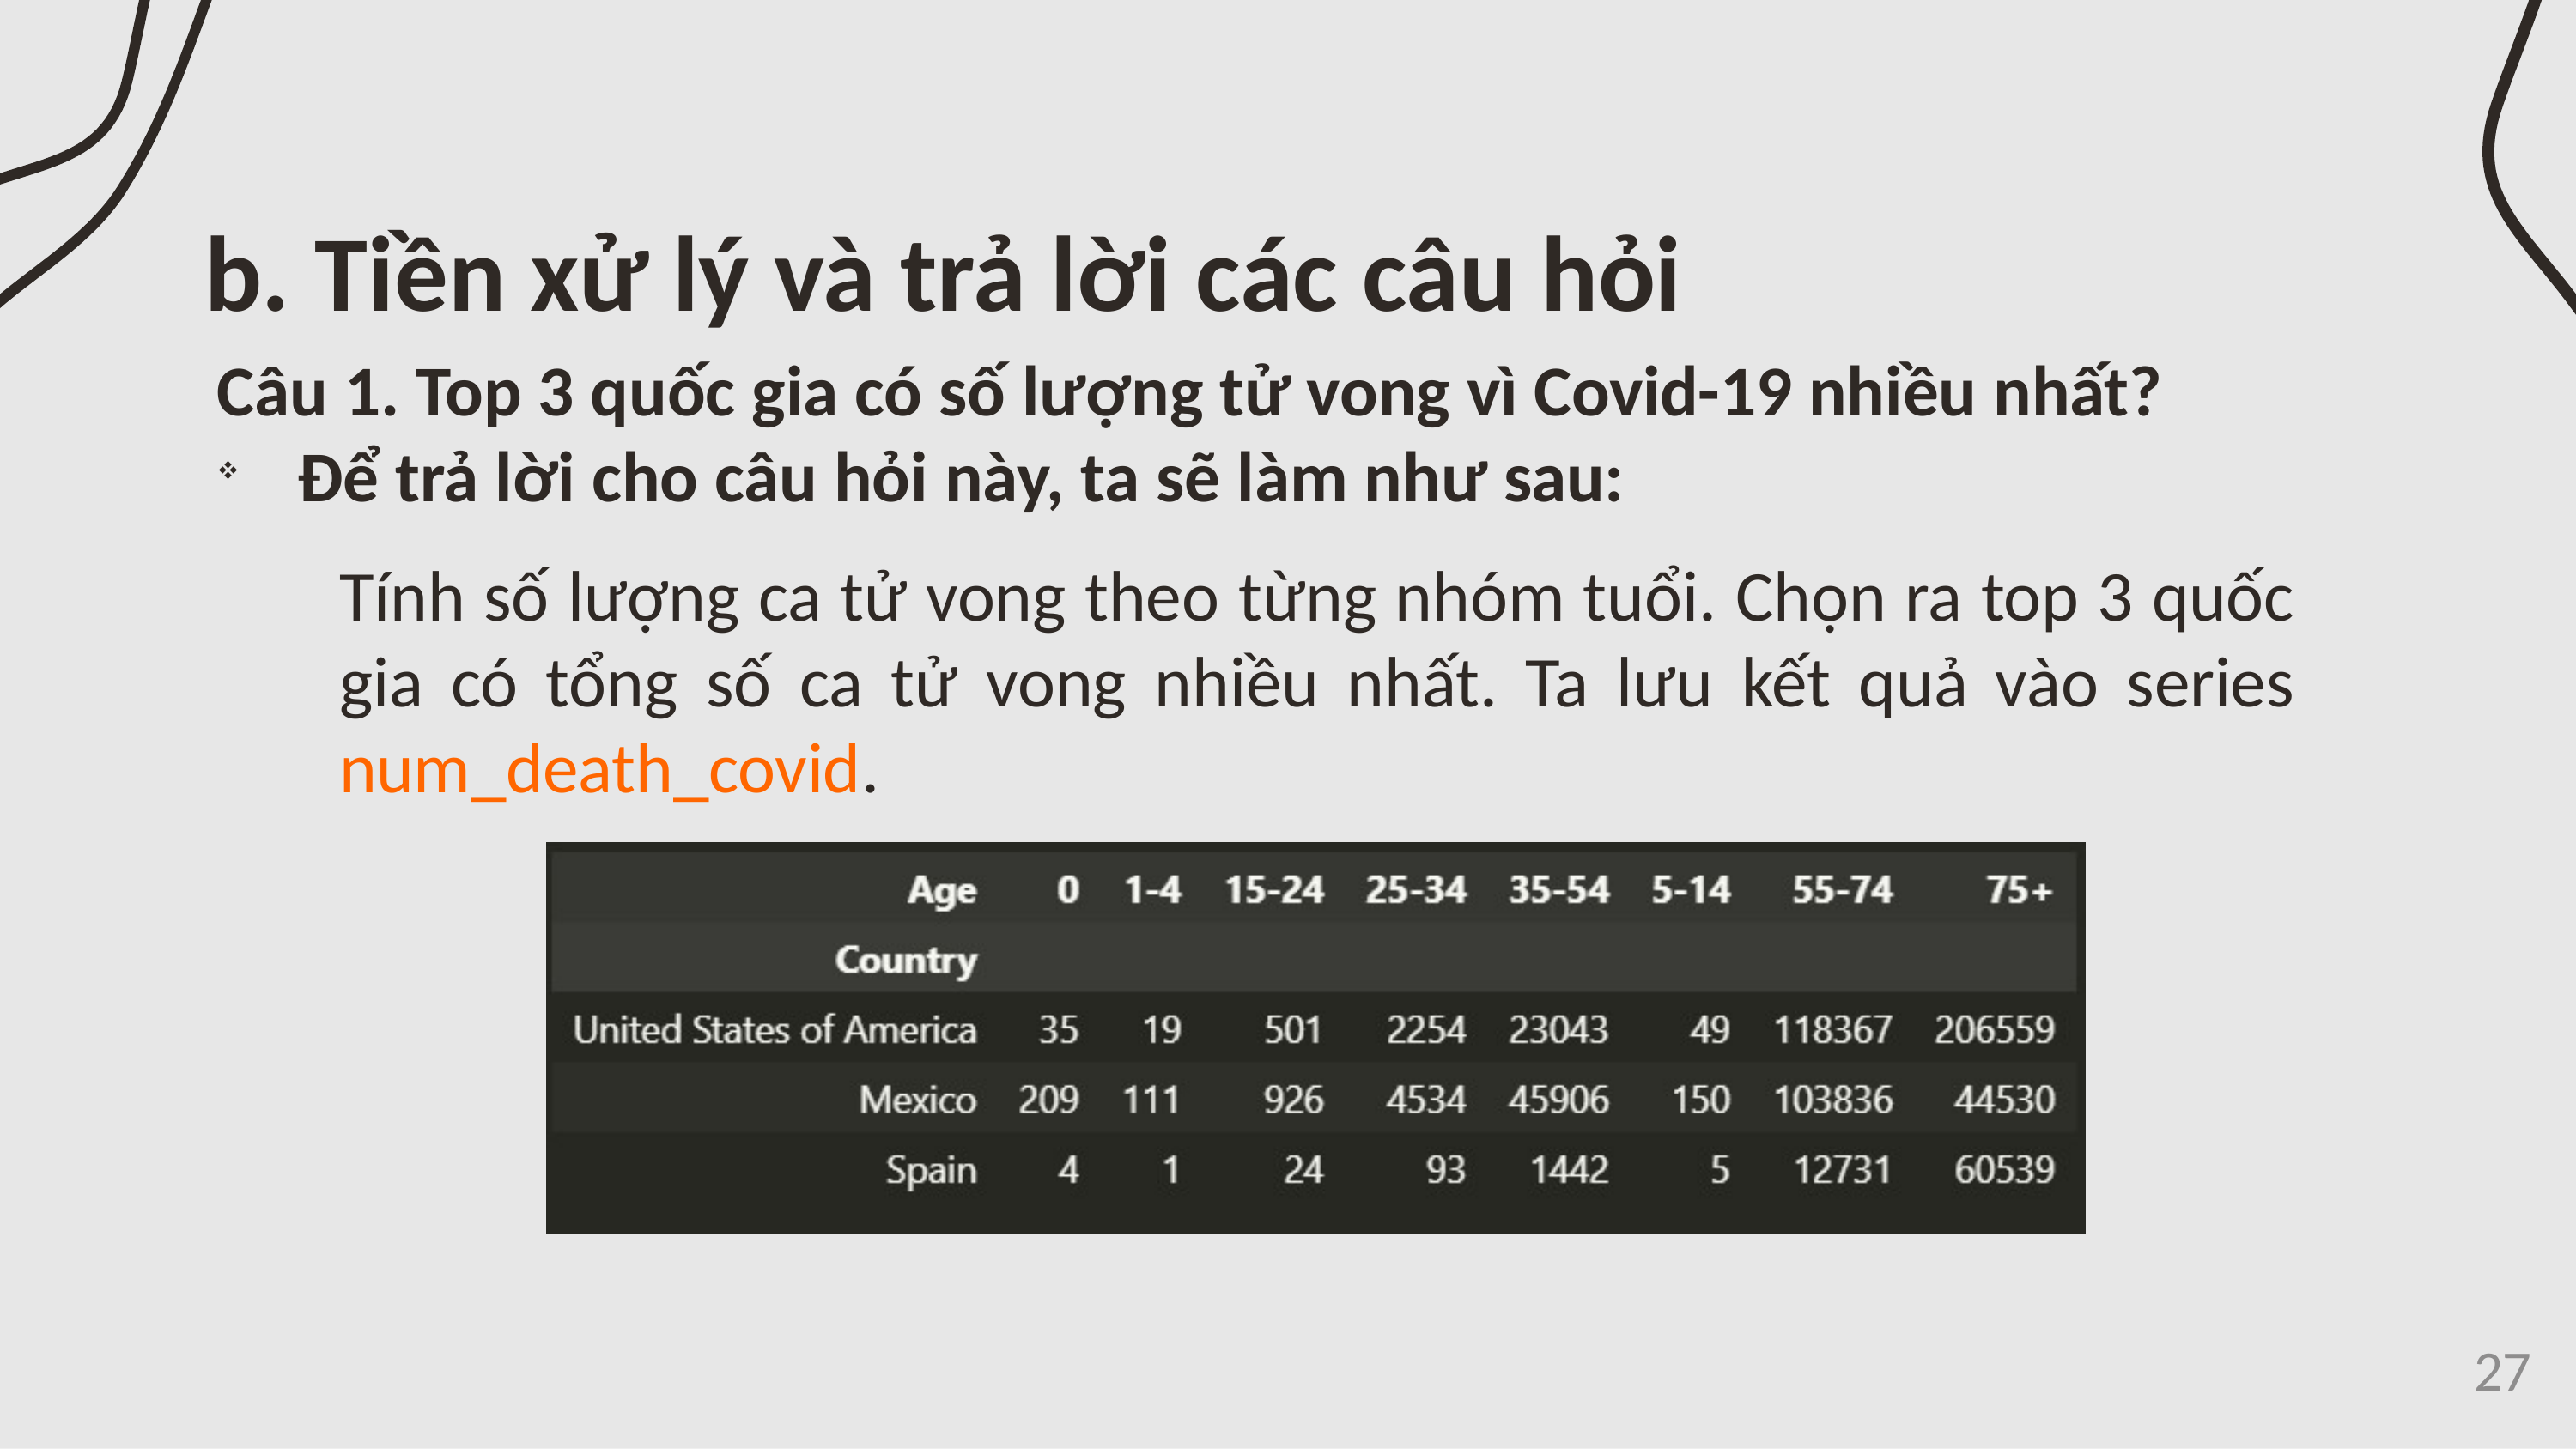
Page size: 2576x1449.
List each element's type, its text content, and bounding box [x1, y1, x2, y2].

title b. Tiền xử lý và trả lời các câu hỏi [203, 202, 1693, 446]
text_box Câu 1. Top 3 quốc gia có số lượng tử vong vì Covid-19 nhiều nhất? [215, 343, 2177, 395]
picture [545, 842, 2086, 1235]
text_box Để trả lời cho câu hỏi này, ta sẽ làm như sau: Tính số lượng ca tử vong theo từng nhóm tuổi. Chọn ra top 3 quốc gia có tổng số ca tử vong nhiều nhất. Ta lưu kết quả vào series num_death_covid. [215, 395, 2295, 807]
slide_number 27 [2468, 1346, 2540, 1449]
